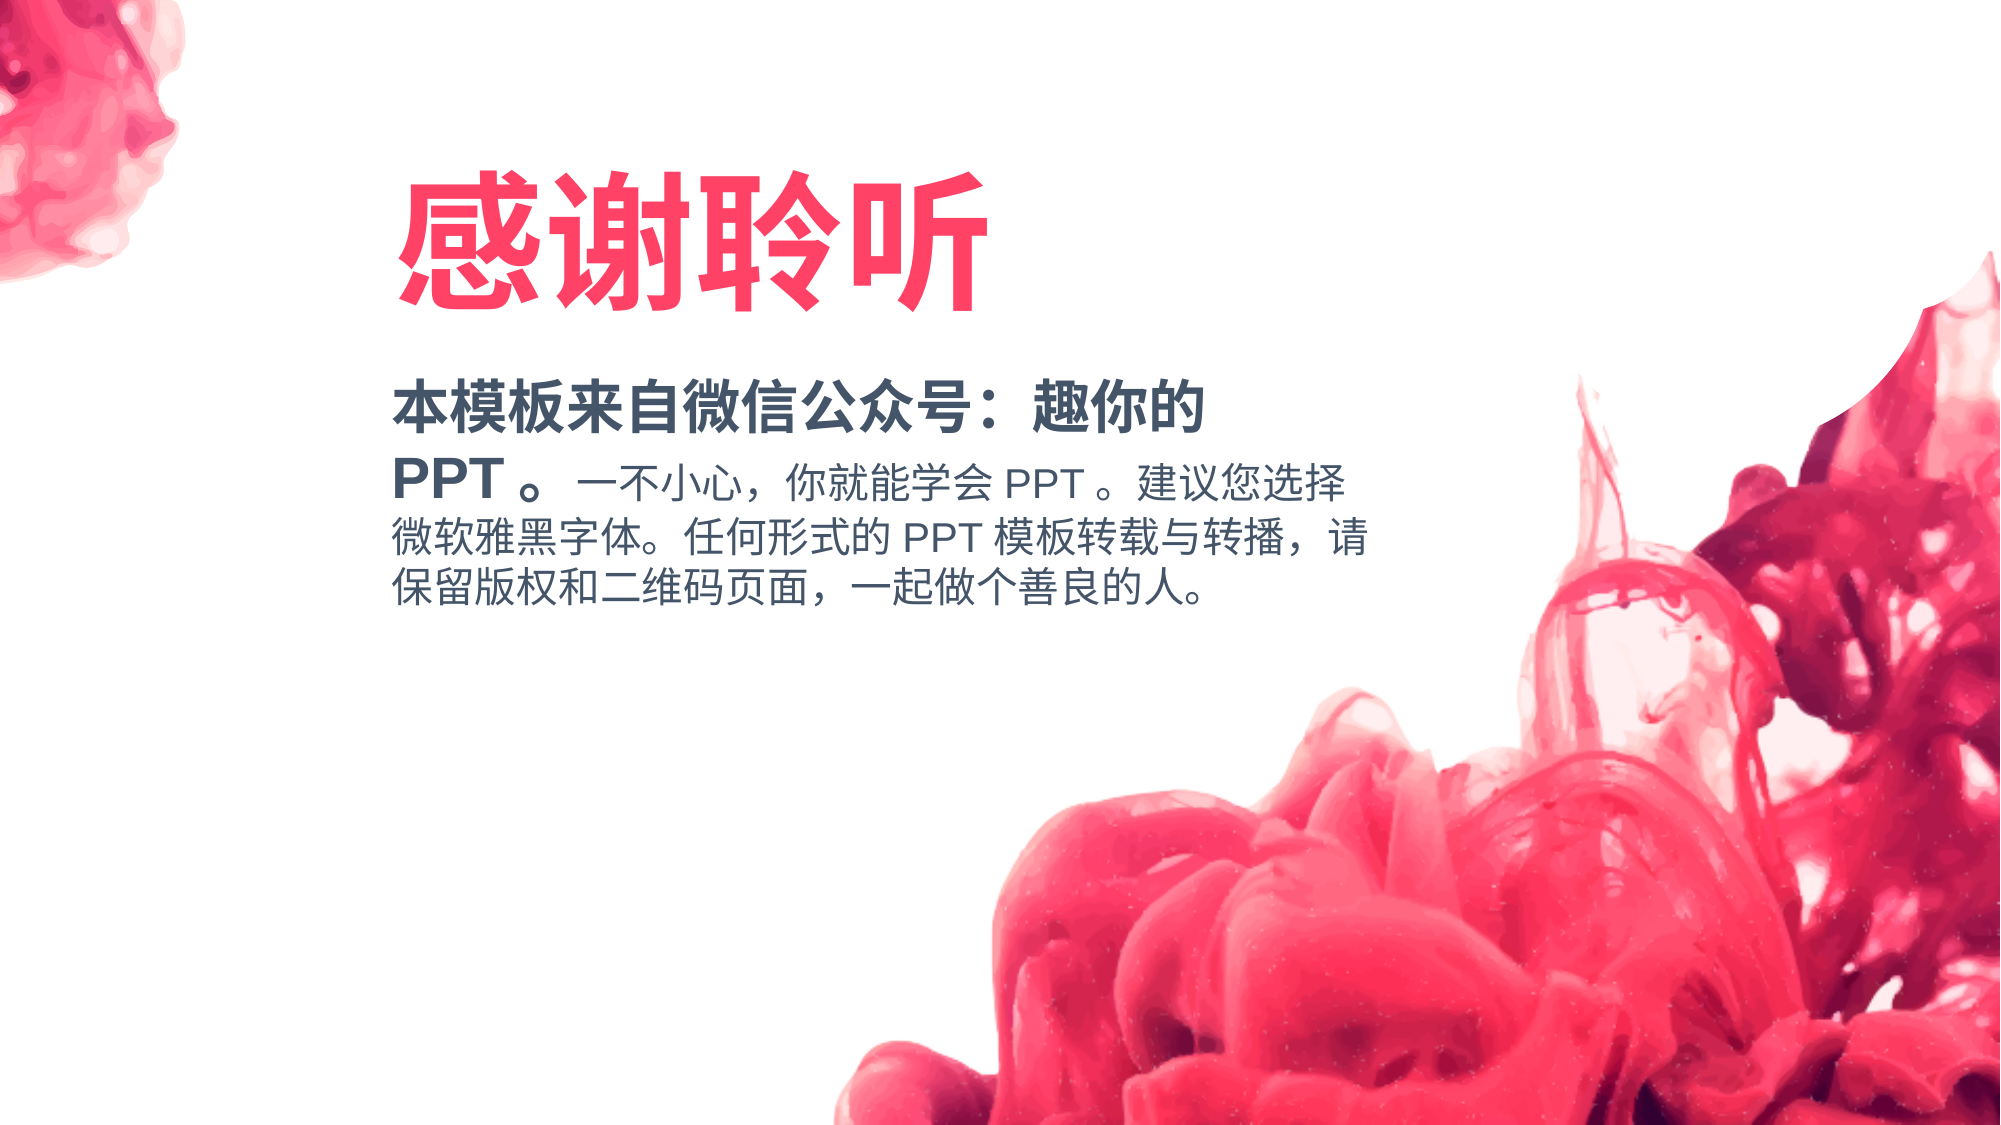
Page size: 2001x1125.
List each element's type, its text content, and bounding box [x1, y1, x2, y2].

picture [833, 251, 2000, 1125]
text_box 本模板来自微信公众号：趣你的PPT。一不小心，你就能学会PPT。建议您选择微软雅黑字体。任何形式的PPT模板转载与转播，请保留版权和二维码页面，一起做个善良的人。 [376, 363, 833, 618]
picture [0, 0, 497, 449]
text_box 感谢聆听 [497, 141, 1010, 337]
